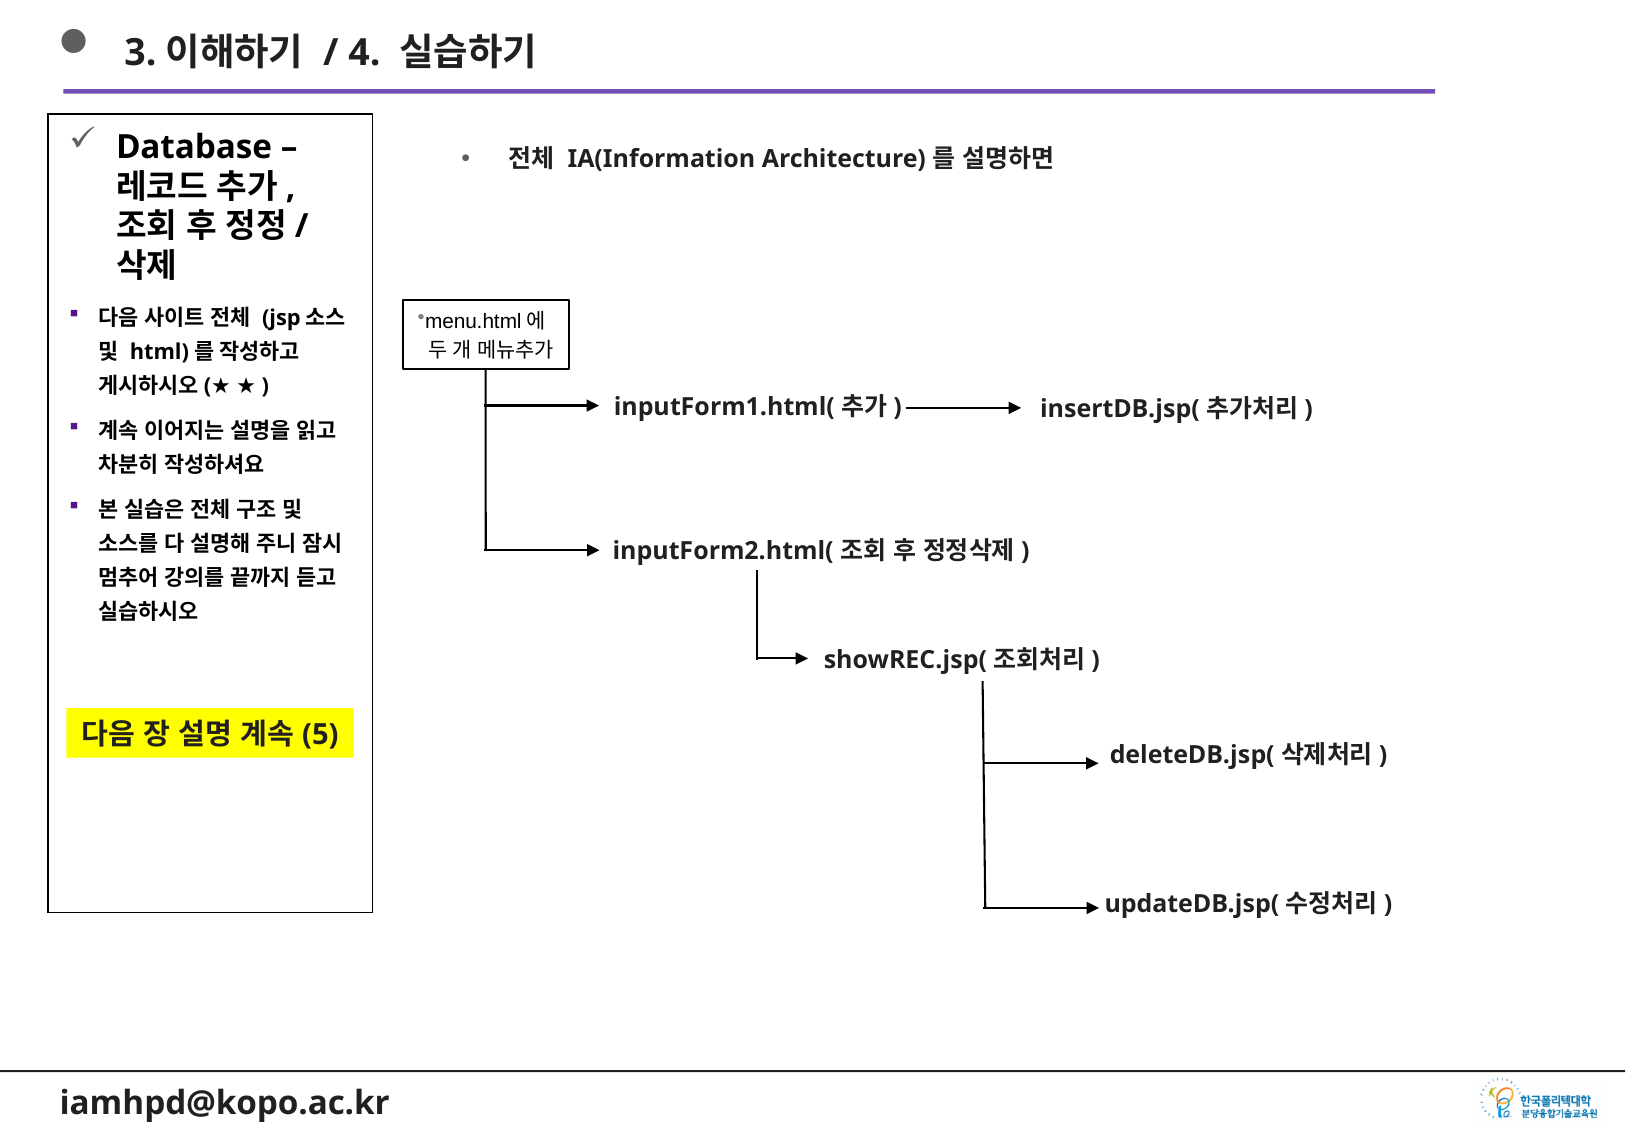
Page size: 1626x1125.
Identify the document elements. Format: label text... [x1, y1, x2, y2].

text_box 다음 장 설명 계속(5) [66, 708, 354, 758]
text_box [982, 680, 986, 909]
text_box inputForm1.html(추가) [598, 382, 917, 428]
text_box 전체 IA(Information Architecture)를 설명하면 [446, 135, 1439, 181]
text_box updateDB.jsp(수정처리) [1089, 879, 1408, 925]
text_box inputForm2.html(조회 후 정정삭제) [597, 527, 1045, 573]
text_box menu.html에 두 개 메뉴추가 [402, 299, 569, 370]
text_box deleteDB.jsp(삭제처리) [1095, 731, 1403, 776]
text_box 3.이해하기 / 4. 실습하기 [109, 20, 943, 93]
picture [1476, 1073, 1604, 1125]
text_box insertDB.jsp(추가처리) [1025, 385, 1328, 430]
text_box showREC.jsp(조회처리) [808, 635, 1115, 681]
text_box Database – 레코드 추가, 조회 후 정정/삭제 다음 사이트 전체 (jsp소스 및 html)를 작성하고 게시하시오(★ ★ ) 계속 이어지는 설명을 읽고 차분히 작성하셔요 본 실습은 전체 구조 및 소스를 다 설명해 주니 잠시 멈추어 강의를 끝까지 듣고 실습하시오 [47, 114, 373, 913]
